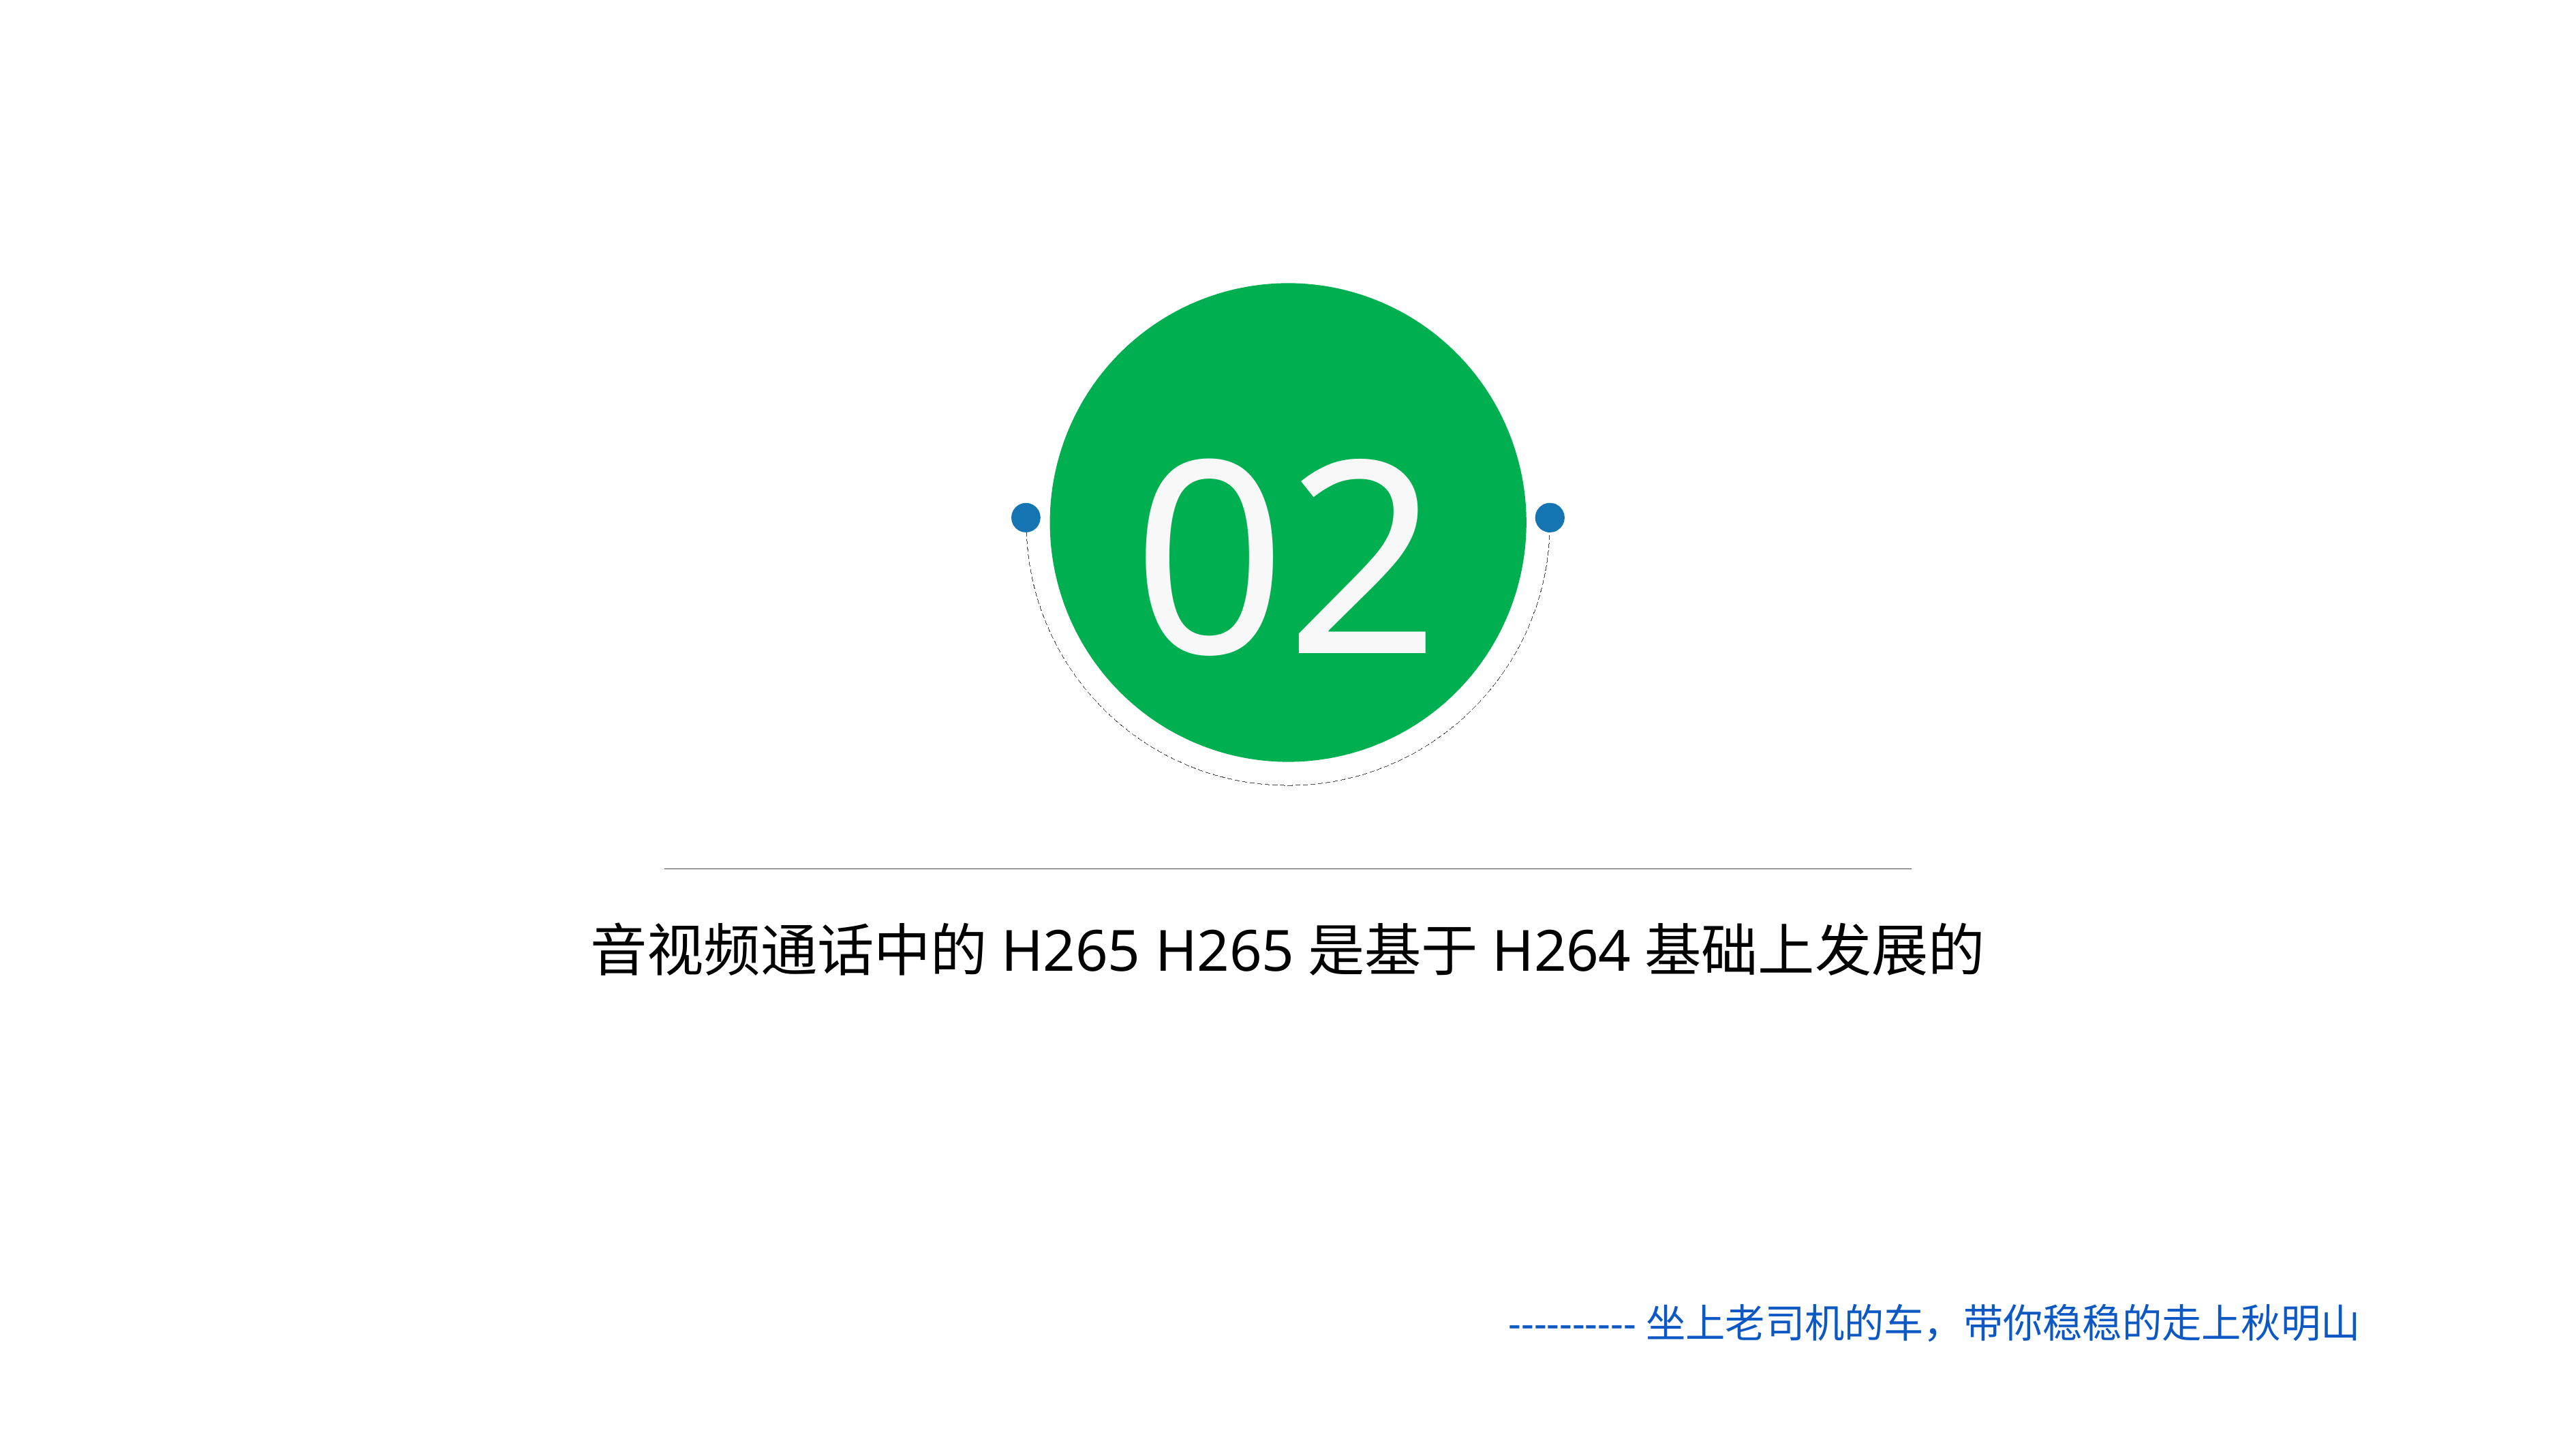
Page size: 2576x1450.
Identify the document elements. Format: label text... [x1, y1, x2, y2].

text_box [1535, 502, 1565, 533]
text_box [1026, 520, 1550, 786]
text_box [1049, 283, 1527, 522]
text_box 音视频通话中的H265 H265是基于H264基础上发展的 [565, 909, 2010, 988]
text_box 02 [1122, 380, 1450, 713]
text_box ----------坐上老司机的车，带你稳稳的走上秋明山 [1212, 1293, 2576, 1351]
text_box [1011, 502, 1041, 533]
